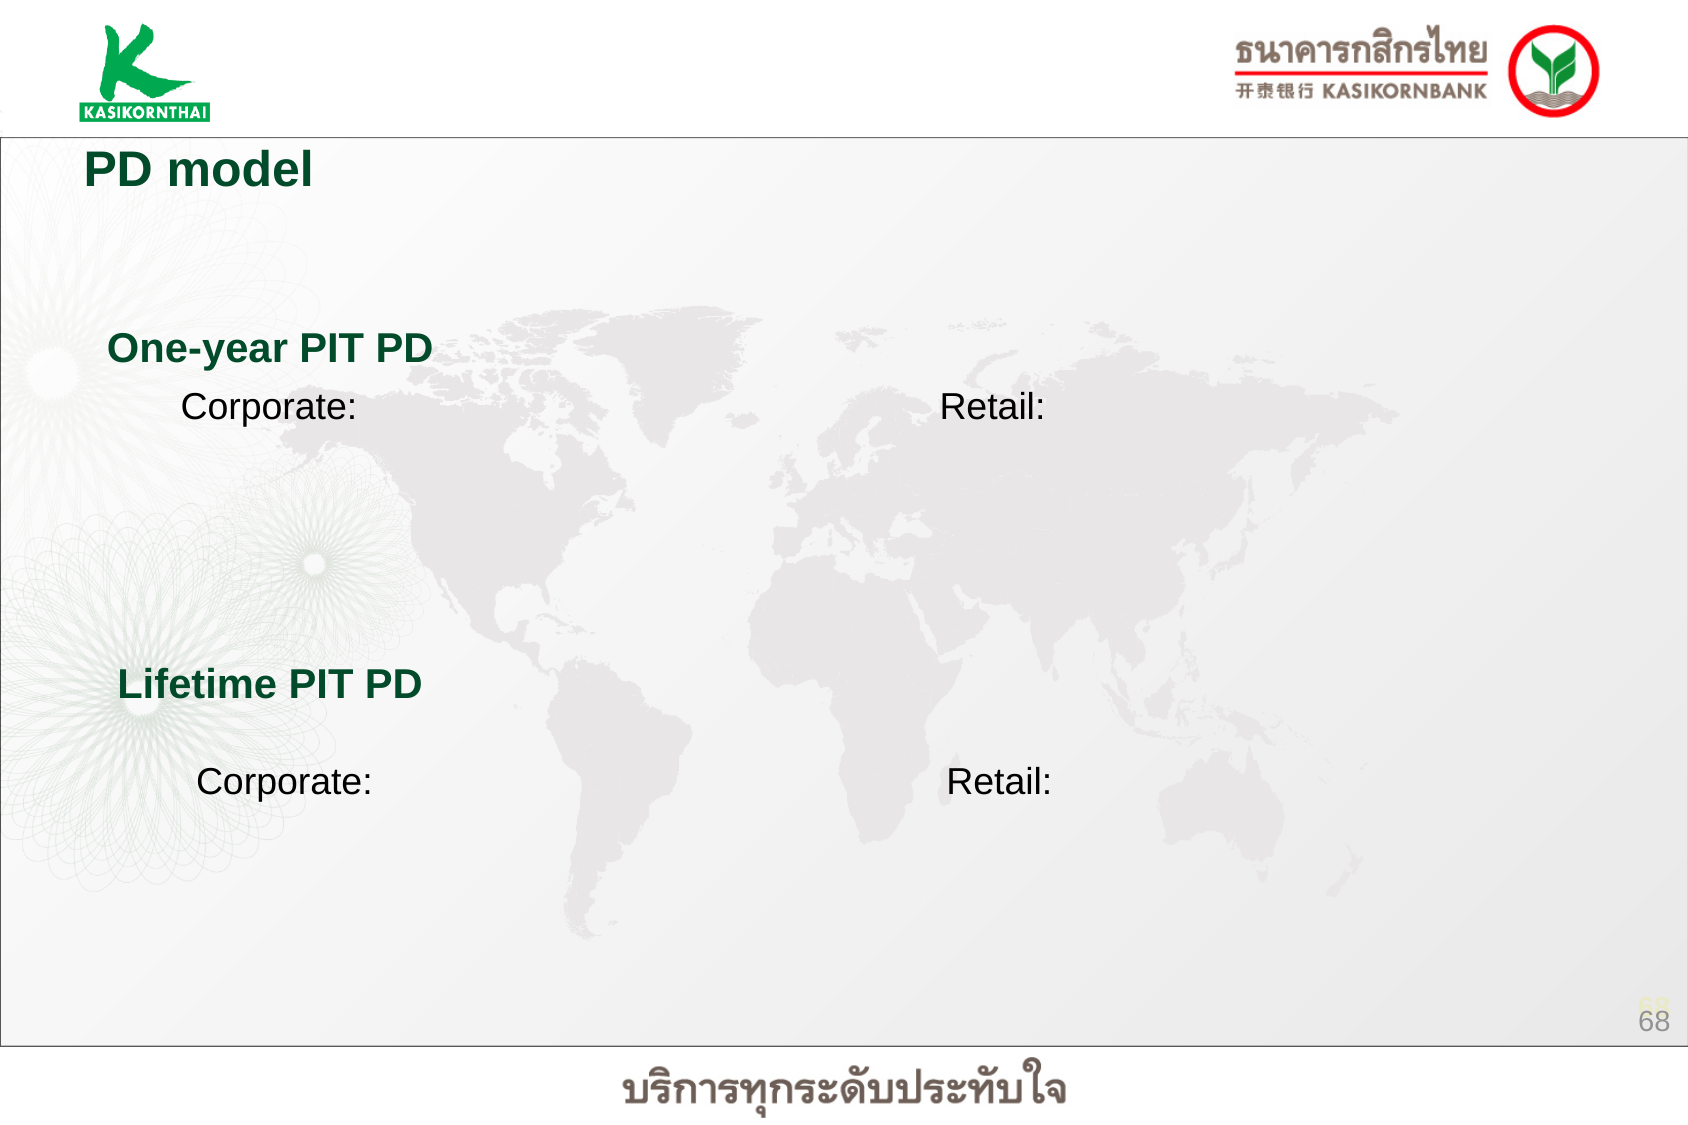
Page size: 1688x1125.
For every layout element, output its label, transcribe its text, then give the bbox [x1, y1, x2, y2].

picture [79, 23, 210, 122]
text_box One-year PIT PD [90, 310, 532, 382]
picture [1233, 23, 1601, 120]
picture [0, 1049, 1688, 1125]
text_box PD model [67, 135, 721, 198]
text_box Lifetime PIT PD [100, 648, 535, 715]
